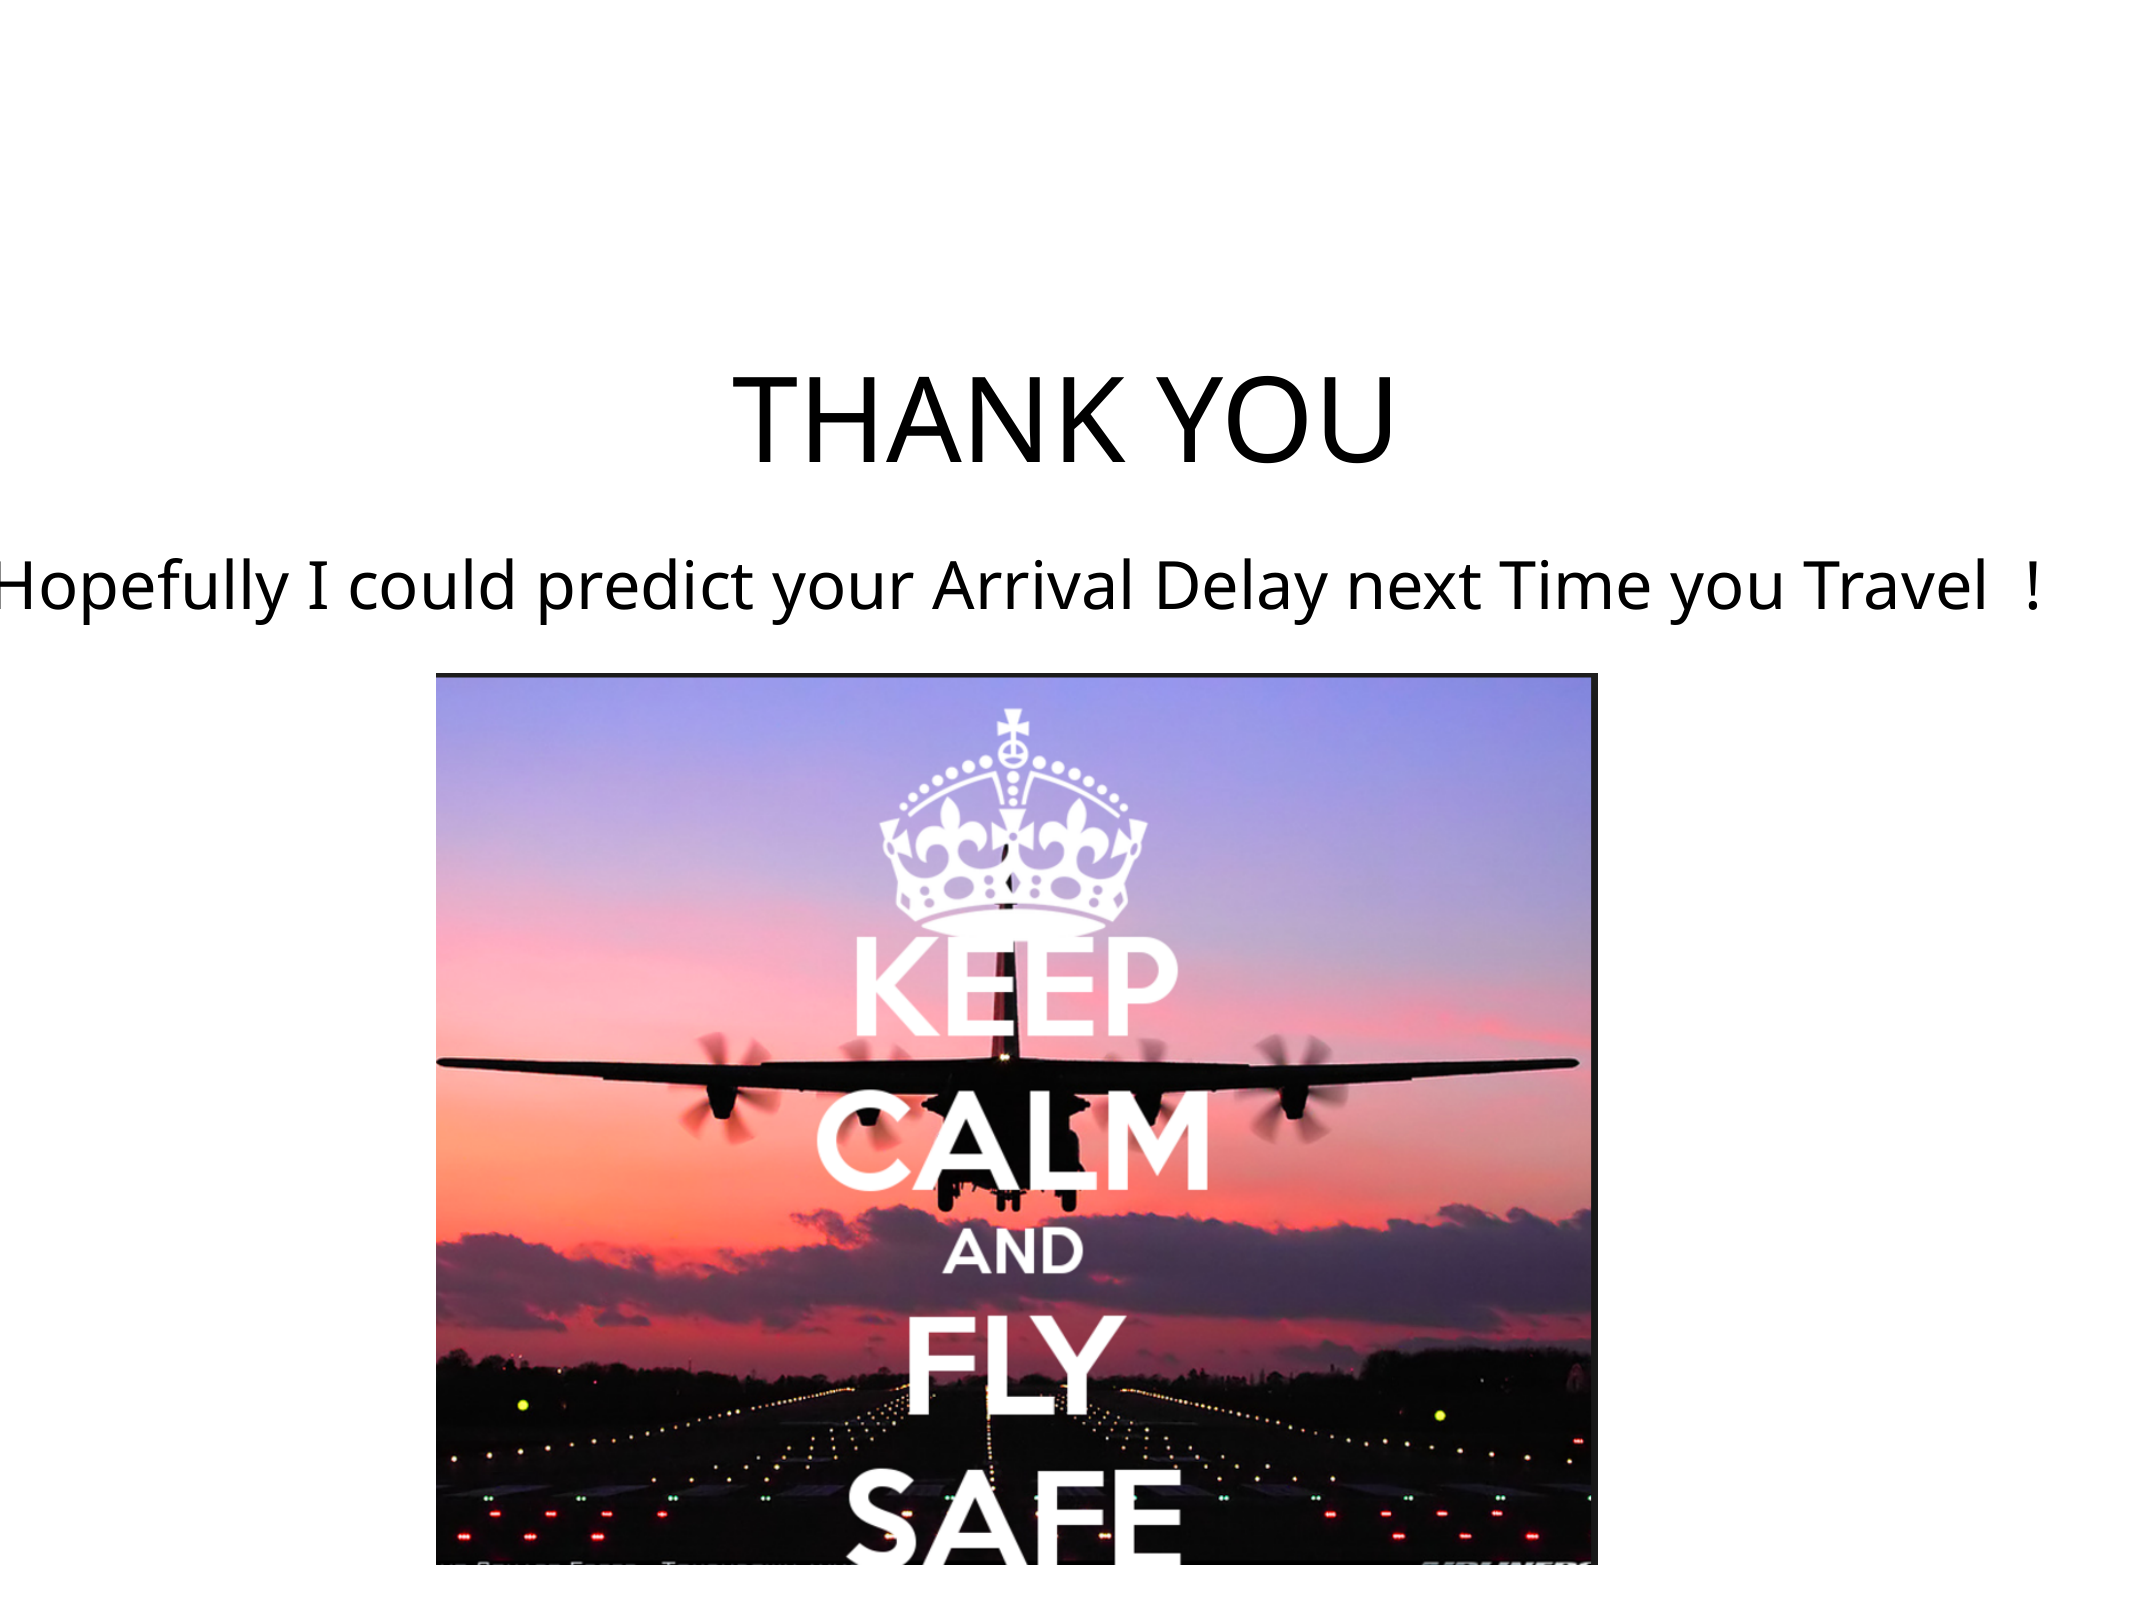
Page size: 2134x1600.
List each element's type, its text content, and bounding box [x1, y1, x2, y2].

picture [436, 672, 1598, 1565]
title THANK YOU [628, 288, 1505, 495]
list Hopefully I could predict your Arrival Delay next Time you Travel ! [0, 533, 2058, 661]
